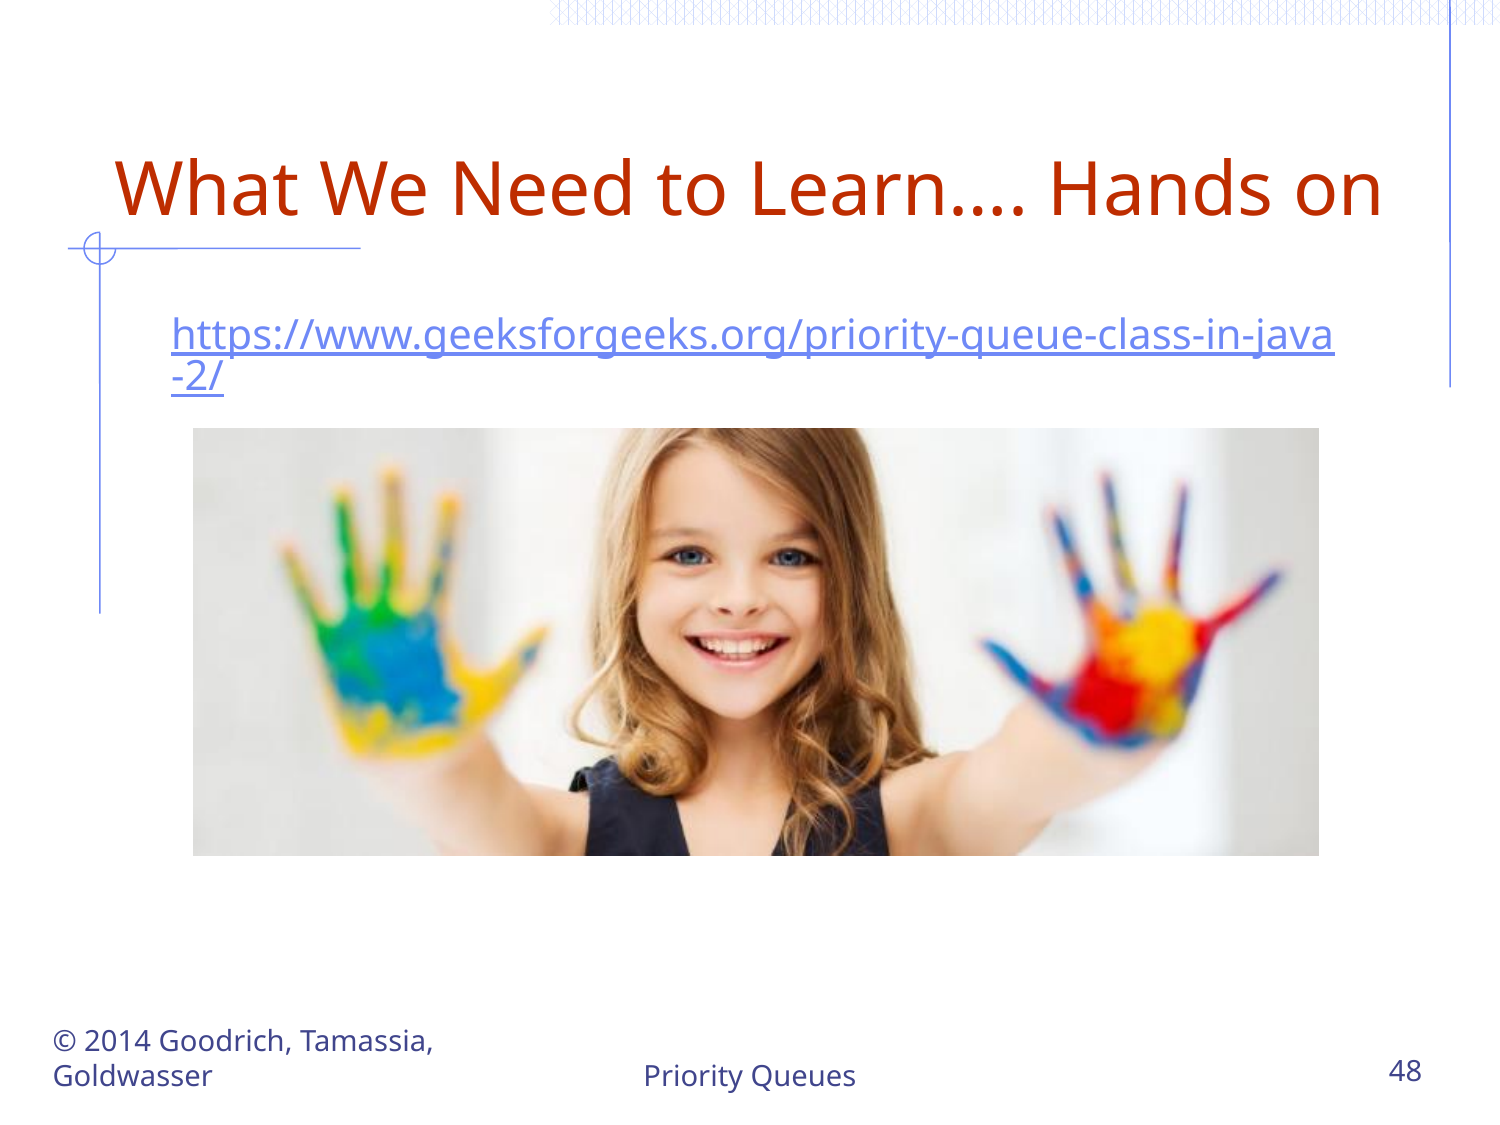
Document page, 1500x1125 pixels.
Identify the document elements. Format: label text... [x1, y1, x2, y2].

title What We Need to Learn…. Hands on [99, 50, 1413, 238]
text_box https://www.geeksforgeeks.org/priority-queue-class-in-java-2/ [156, 299, 1357, 372]
slide_number © 2014 Goodrich, Tamassia, Goldwasser [37, 1024, 512, 1101]
slide_number 48 [1124, 1024, 1438, 1101]
footer Priority Queues [512, 1024, 988, 1101]
picture [193, 427, 1319, 857]
